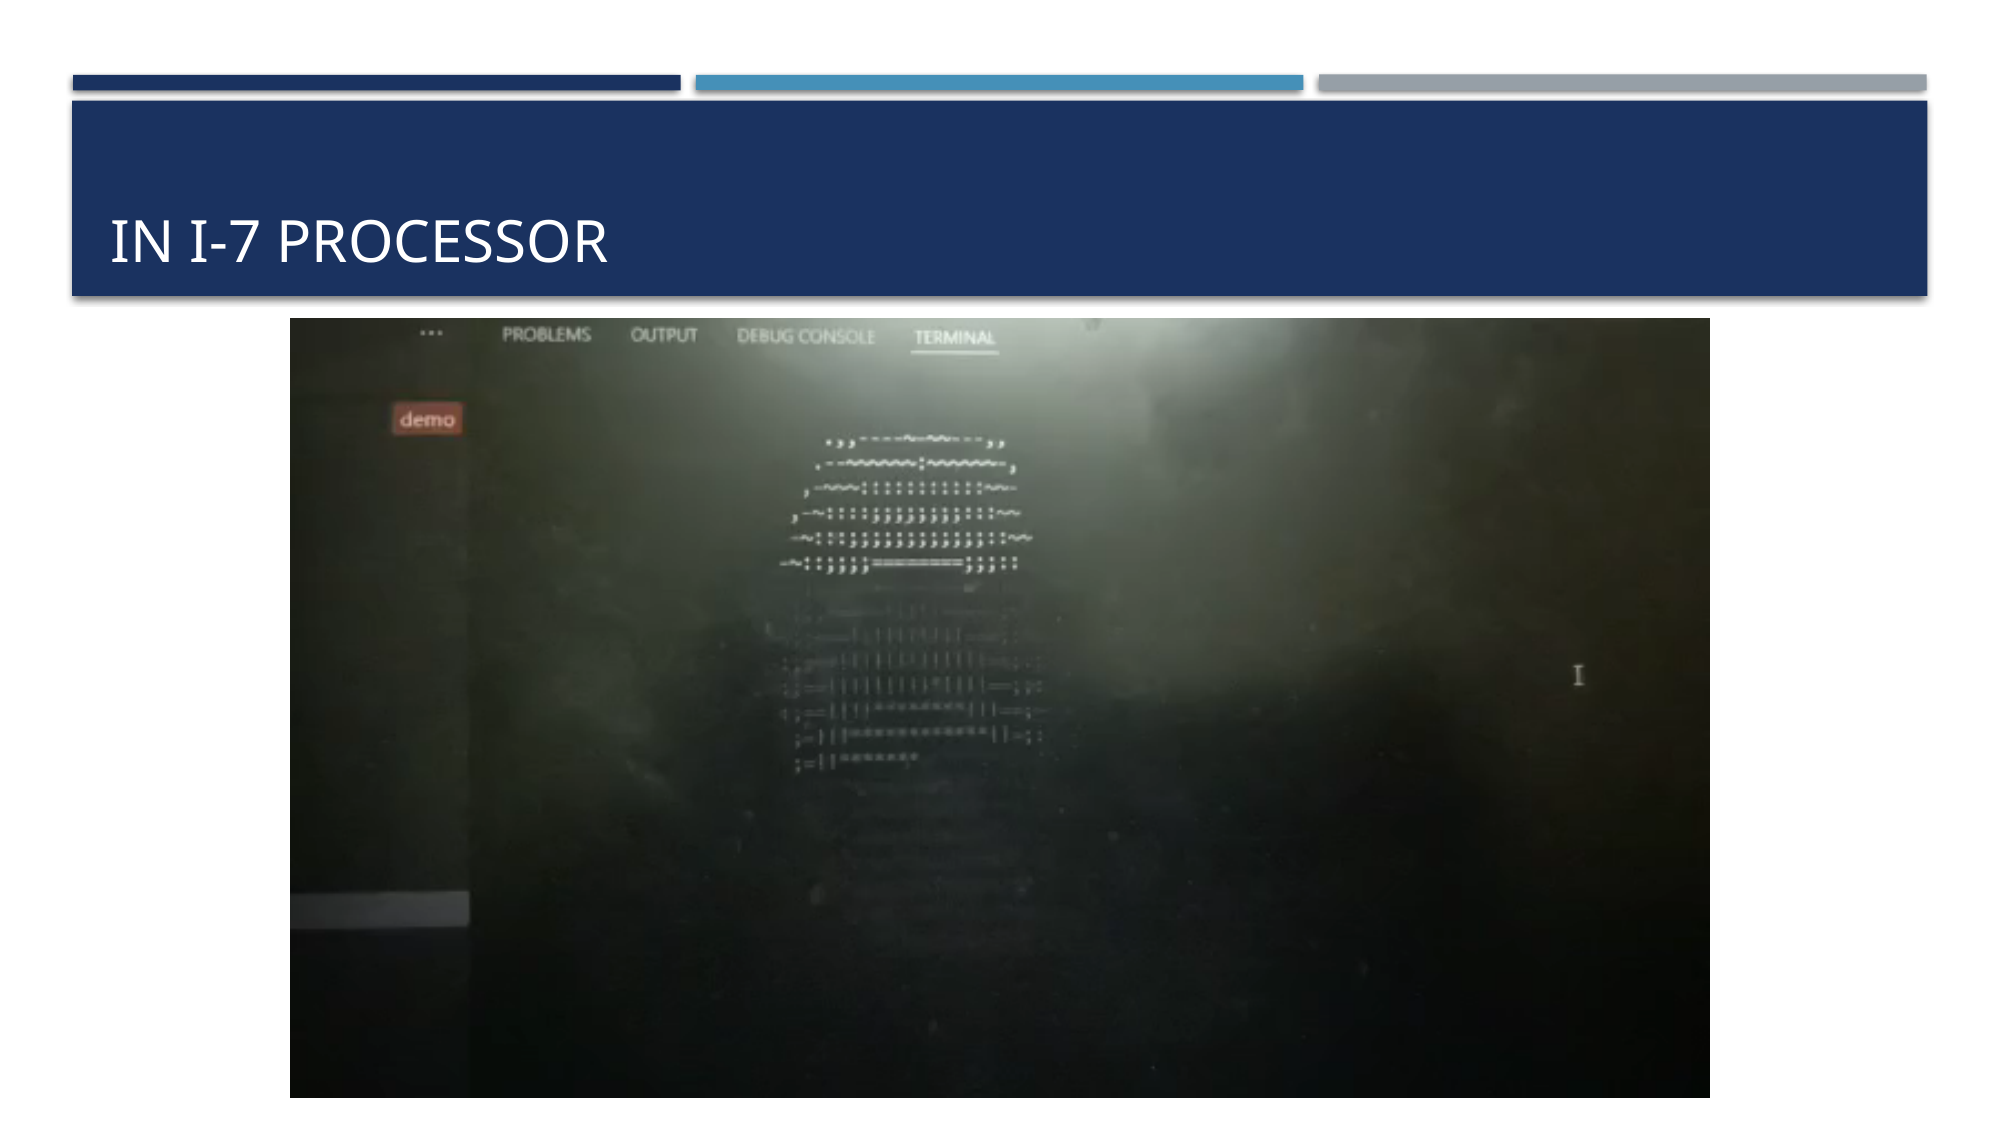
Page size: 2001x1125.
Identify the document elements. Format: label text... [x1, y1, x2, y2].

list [289, 317, 1711, 1100]
title In I-7 processor [95, 115, 1905, 282]
